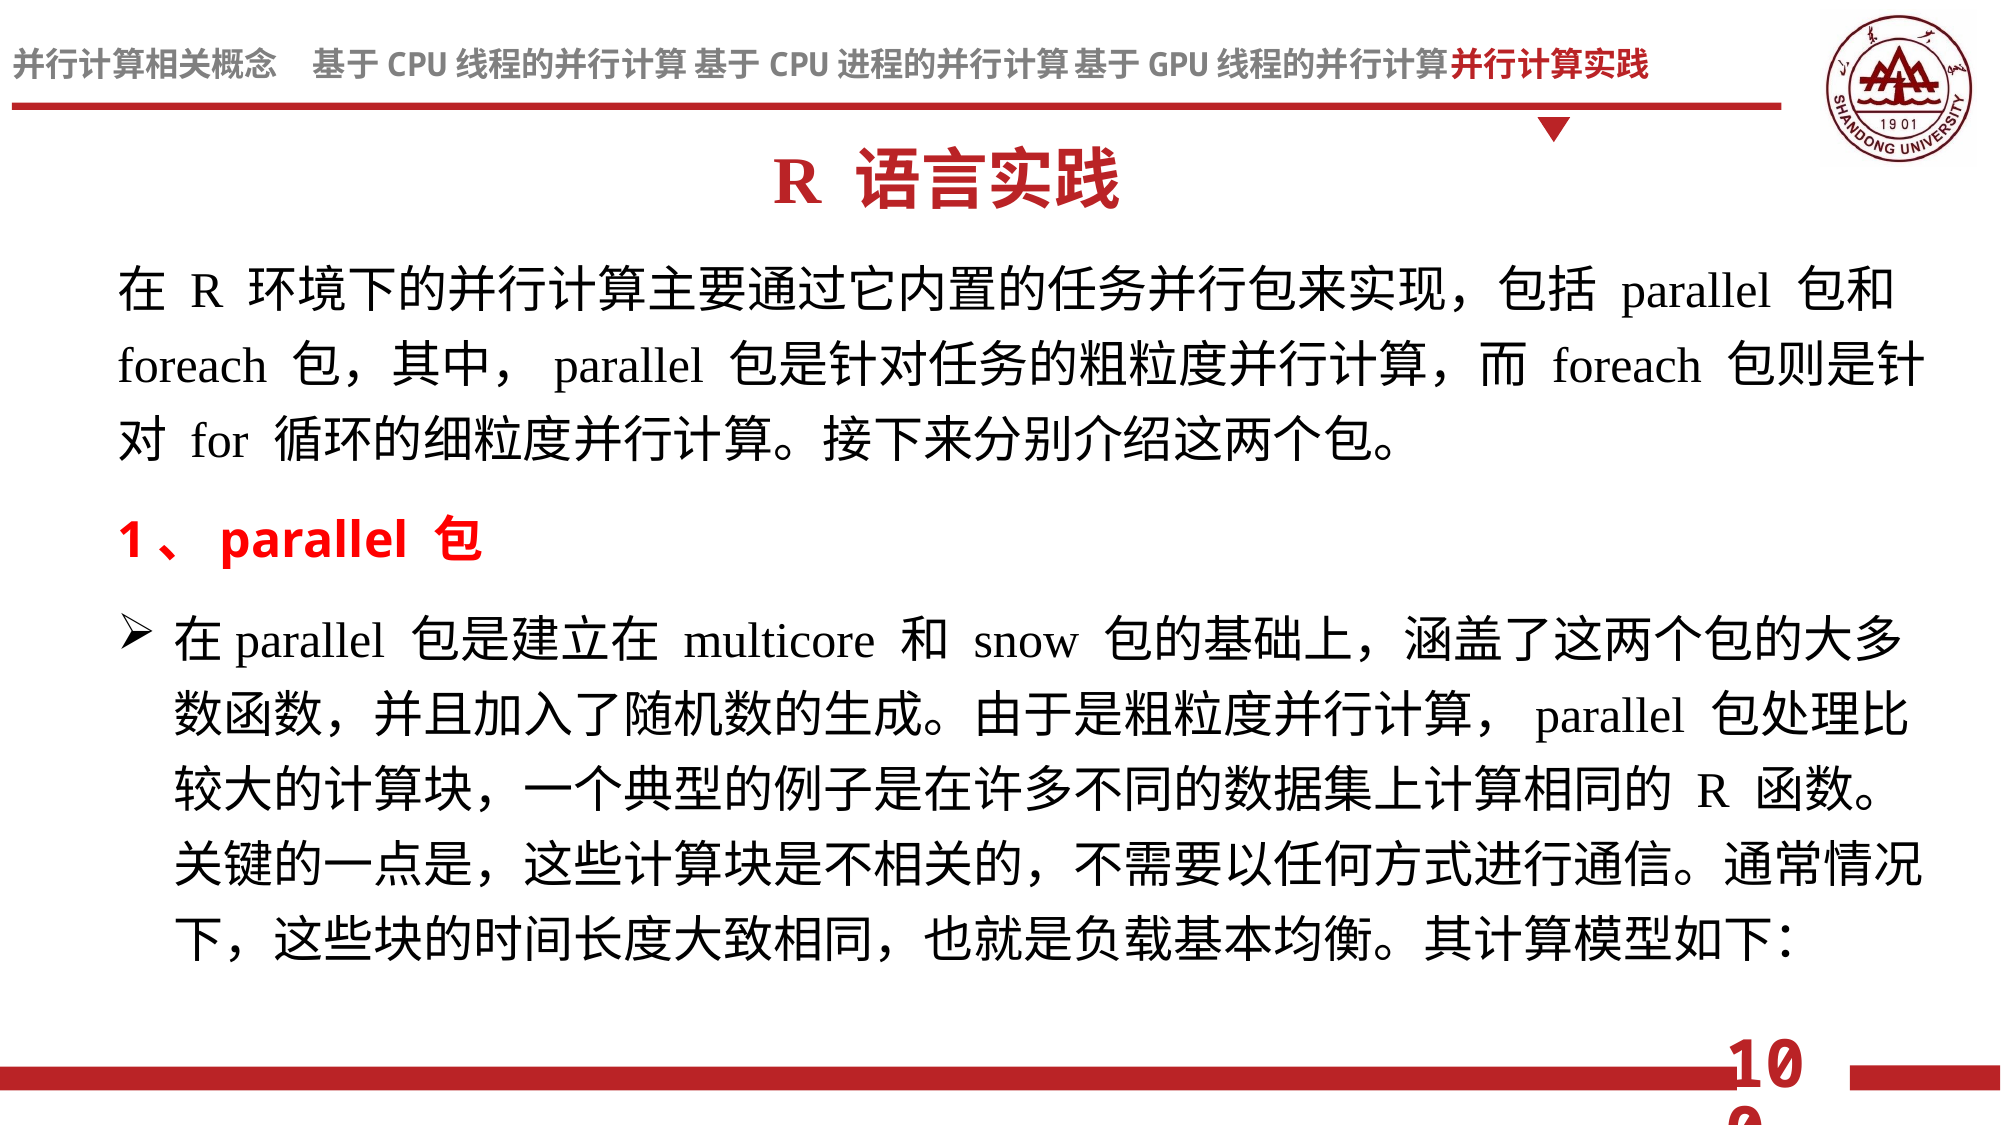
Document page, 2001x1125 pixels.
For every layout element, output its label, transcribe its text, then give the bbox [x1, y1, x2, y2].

text_box R 语言实践 [758, 129, 1137, 225]
text_box 在 R 环境下的并行计算主要通过它内置的任务并行包来实现，包括 parallel 包和 foreach 包，其中，parallel 包是针对任务的粗粒度并行计算，而 foreach 包则是针对 for 循环的细粒度并行计算。接下来分别介绍这两个包。 1、parallel 包 在parallel 包是建立在 multicore 和 snow 包的基础上，涵盖了这两个包的大多数函数，并且加入了随机数的生成。由于是粗粒度并行计算，parallel 包处理比较大的计算块，一个典型的例子是在许多不同的数据集上计算相同的 R 函数。关键的一点是，这些计算块是不相关的，不需要以任何方式进行通信。通常情况下，这些块的时间长度大致相同，也就是负载基本均衡。其计算模型如下： [27, 235, 1952, 976]
picture [1820, 9, 1977, 167]
